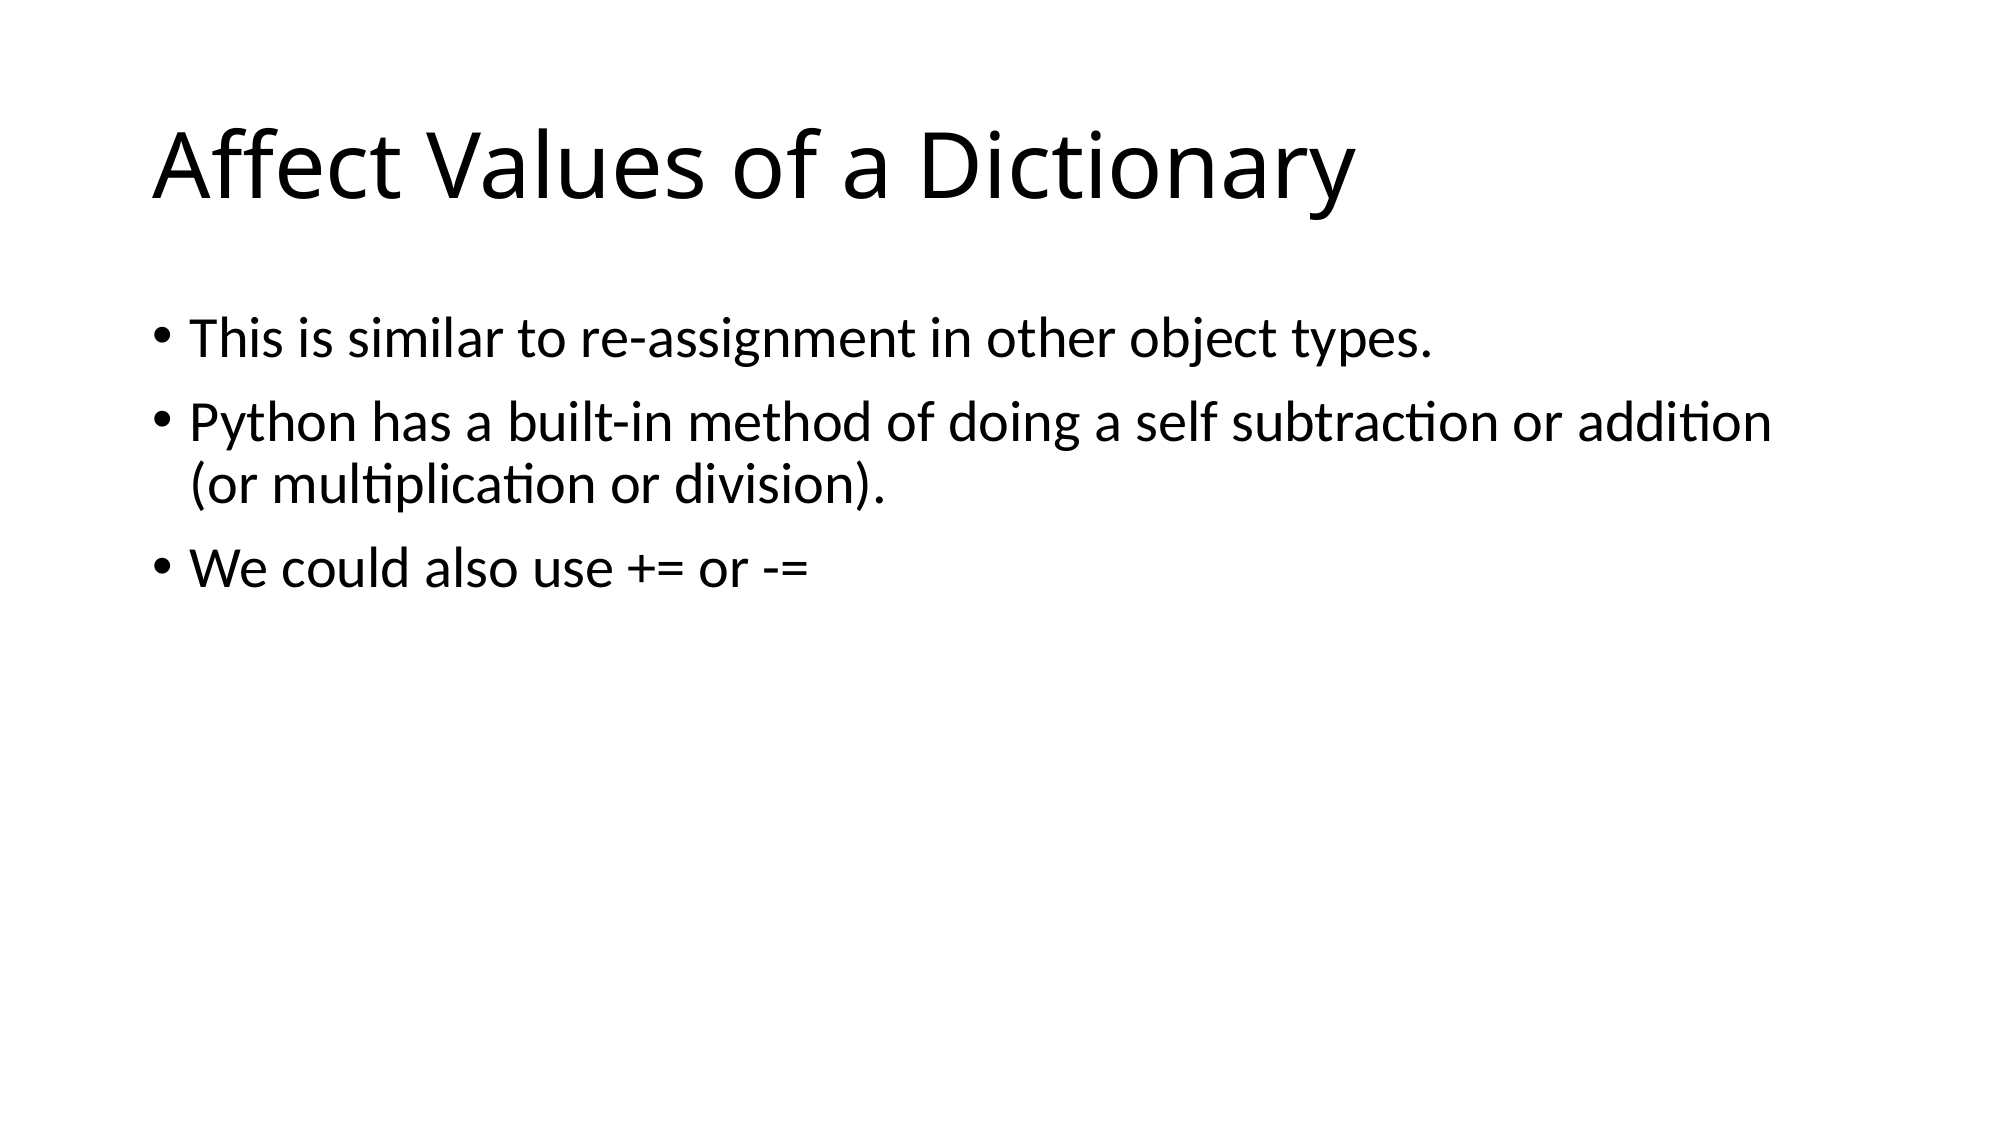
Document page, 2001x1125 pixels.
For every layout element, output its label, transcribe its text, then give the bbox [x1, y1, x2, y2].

title Affect Values of a Dictionary [137, 59, 1863, 278]
list This is similar to re-assignment in other object types. Python has a built-in method of doing a self subtraction or addition (or multiplication or division). We could also use += or -= [137, 299, 1863, 1014]
